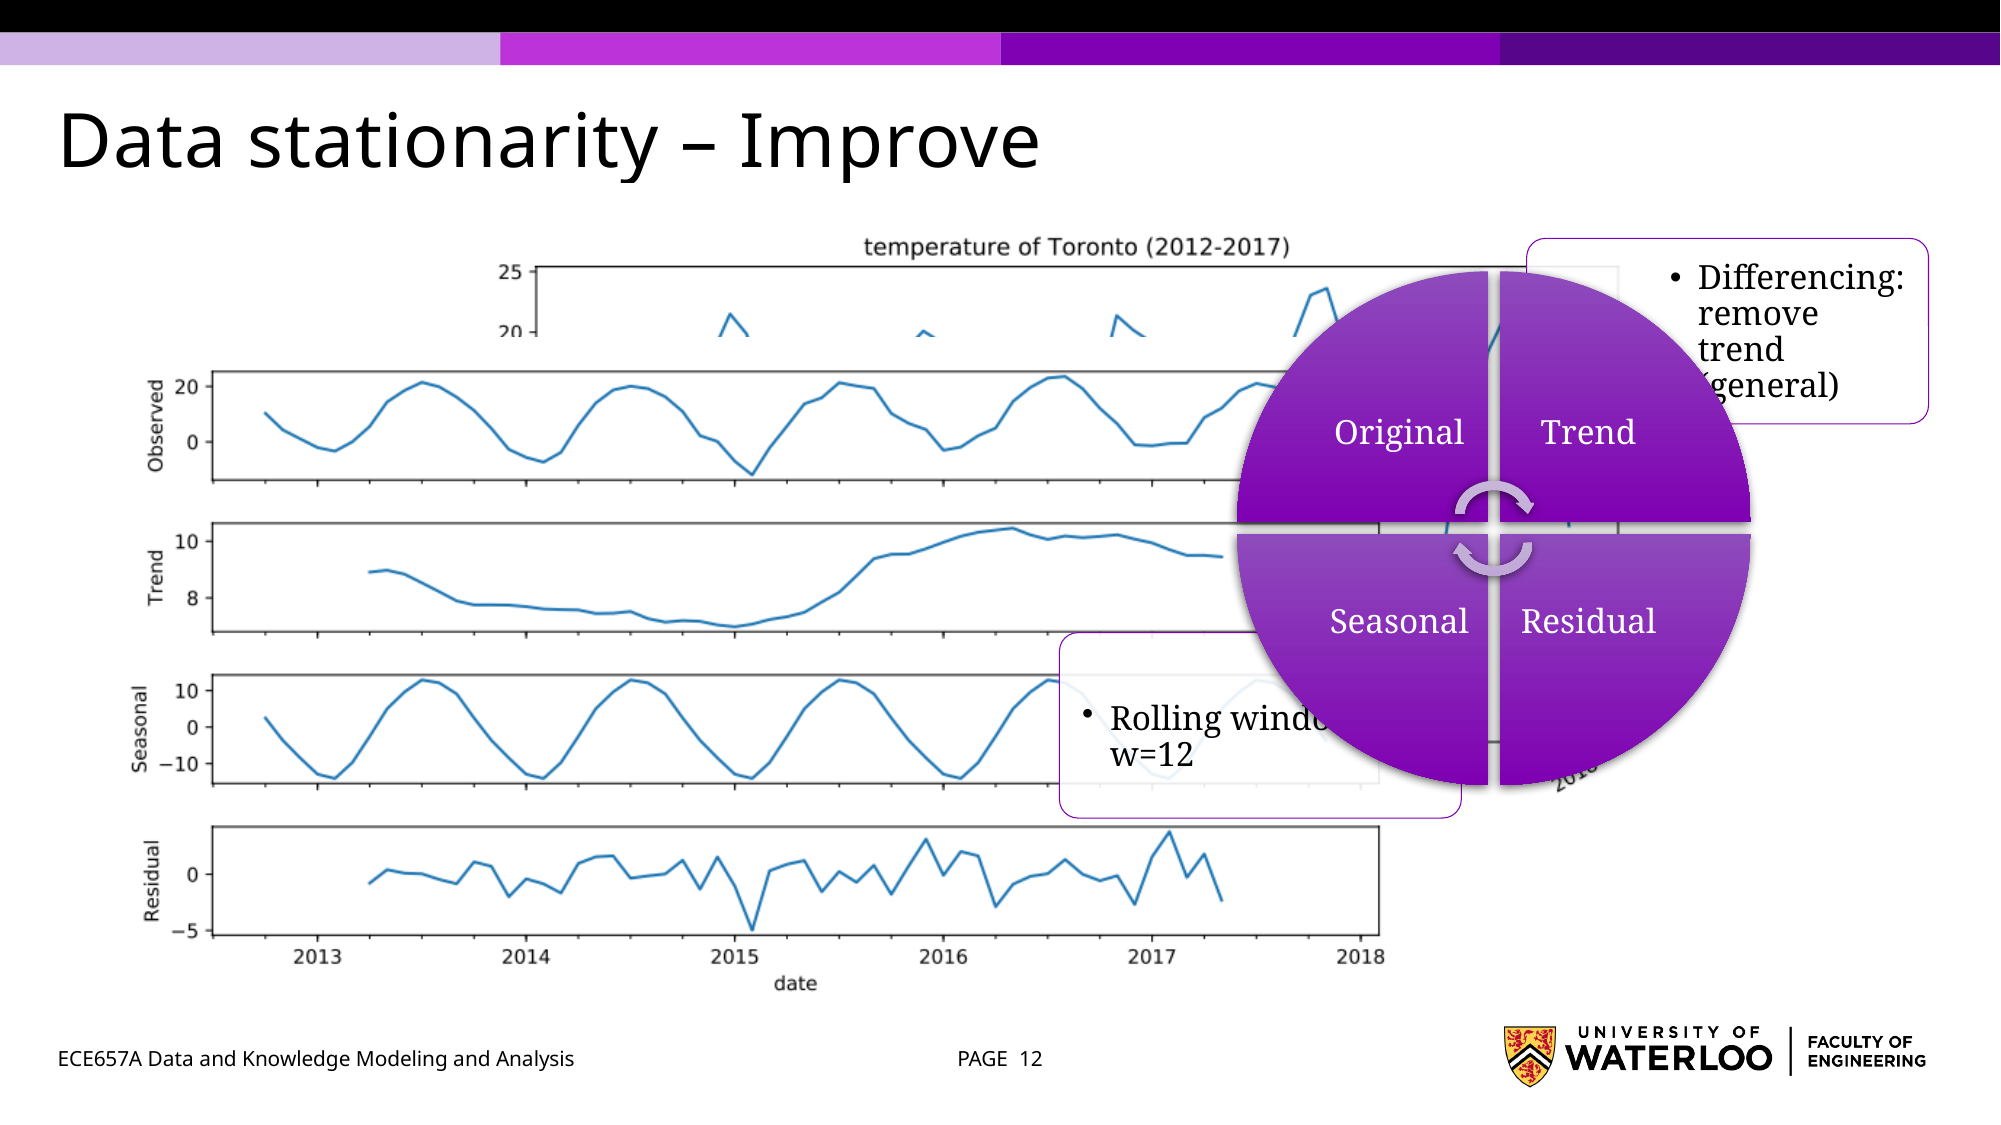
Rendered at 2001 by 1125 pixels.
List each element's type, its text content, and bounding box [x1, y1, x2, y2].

picture [1446, 982, 1982, 1125]
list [991, 238, 1997, 819]
picture [42, 182, 1755, 1034]
title Data stationarity – Improve [42, 71, 1941, 219]
slide_number PAGE 12 [916, 1039, 1084, 1081]
footer ECE657A Data and Knowledge Modeling and Analysis [42, 1039, 900, 1081]
